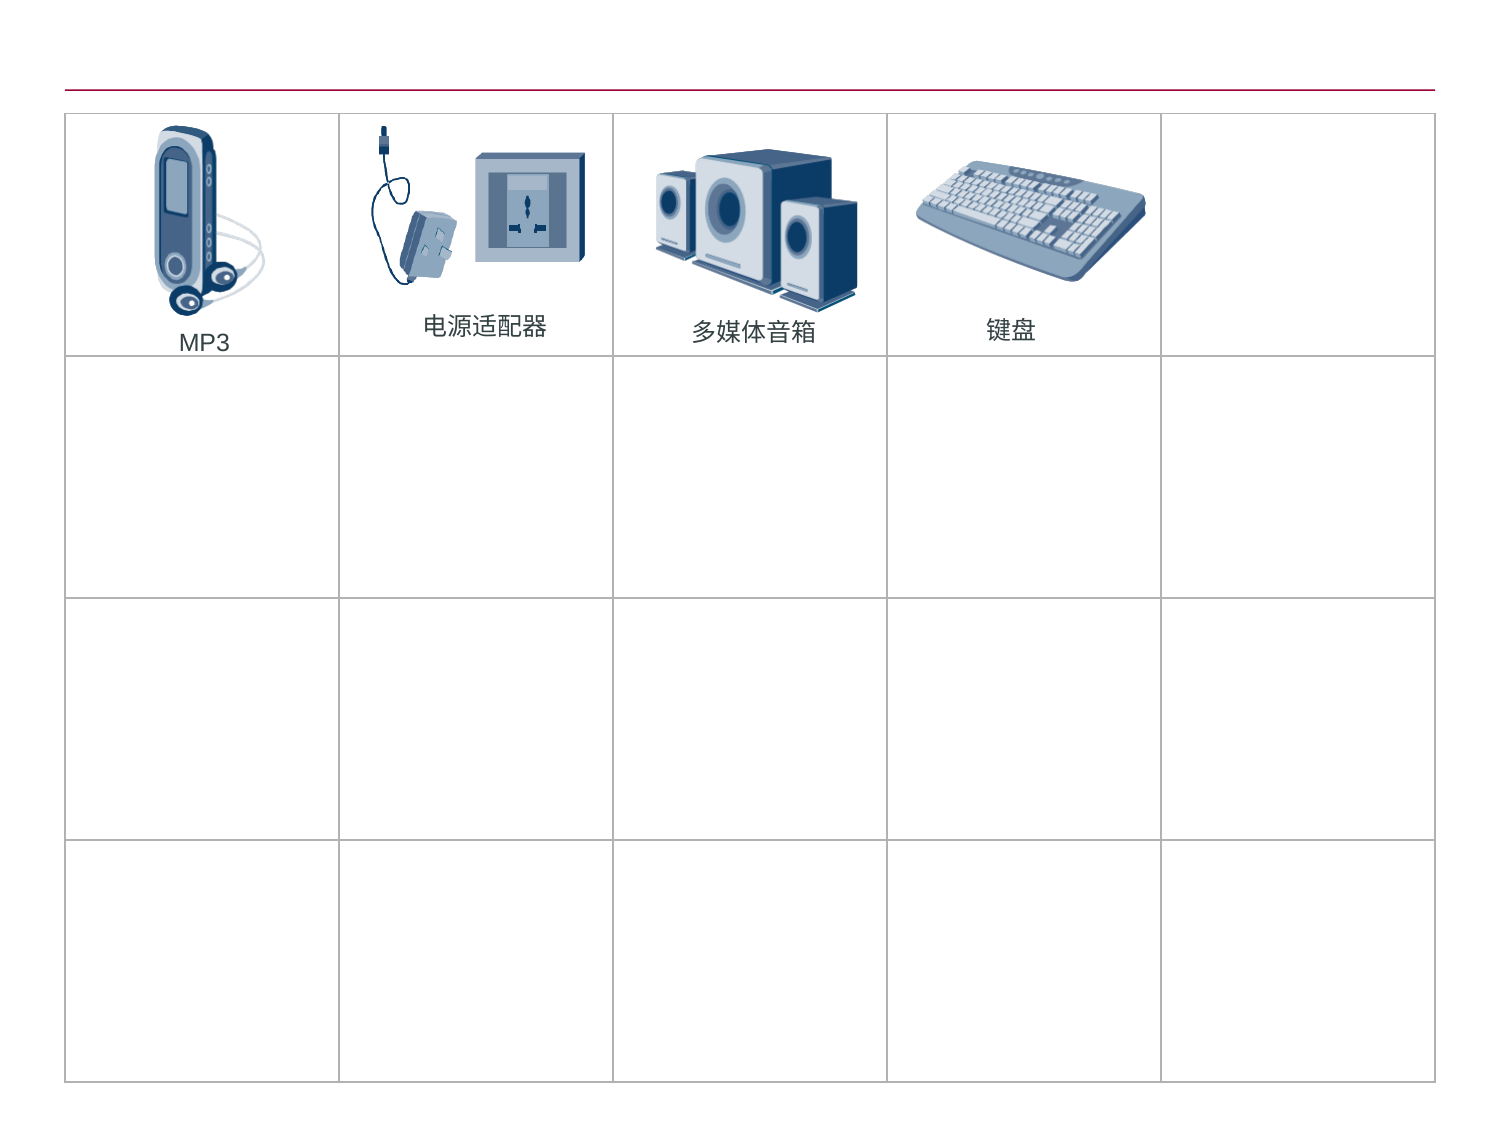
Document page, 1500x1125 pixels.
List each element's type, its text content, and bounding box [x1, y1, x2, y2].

picture [655, 148, 858, 314]
picture [154, 125, 266, 316]
text_box 键盘 [986, 314, 1037, 345]
text_box 多媒体音箱 [691, 321, 817, 347]
text_box 电源适配器 [407, 302, 563, 348]
picture [915, 160, 1147, 286]
text_box MP3 [178, 326, 231, 357]
picture [371, 125, 585, 286]
